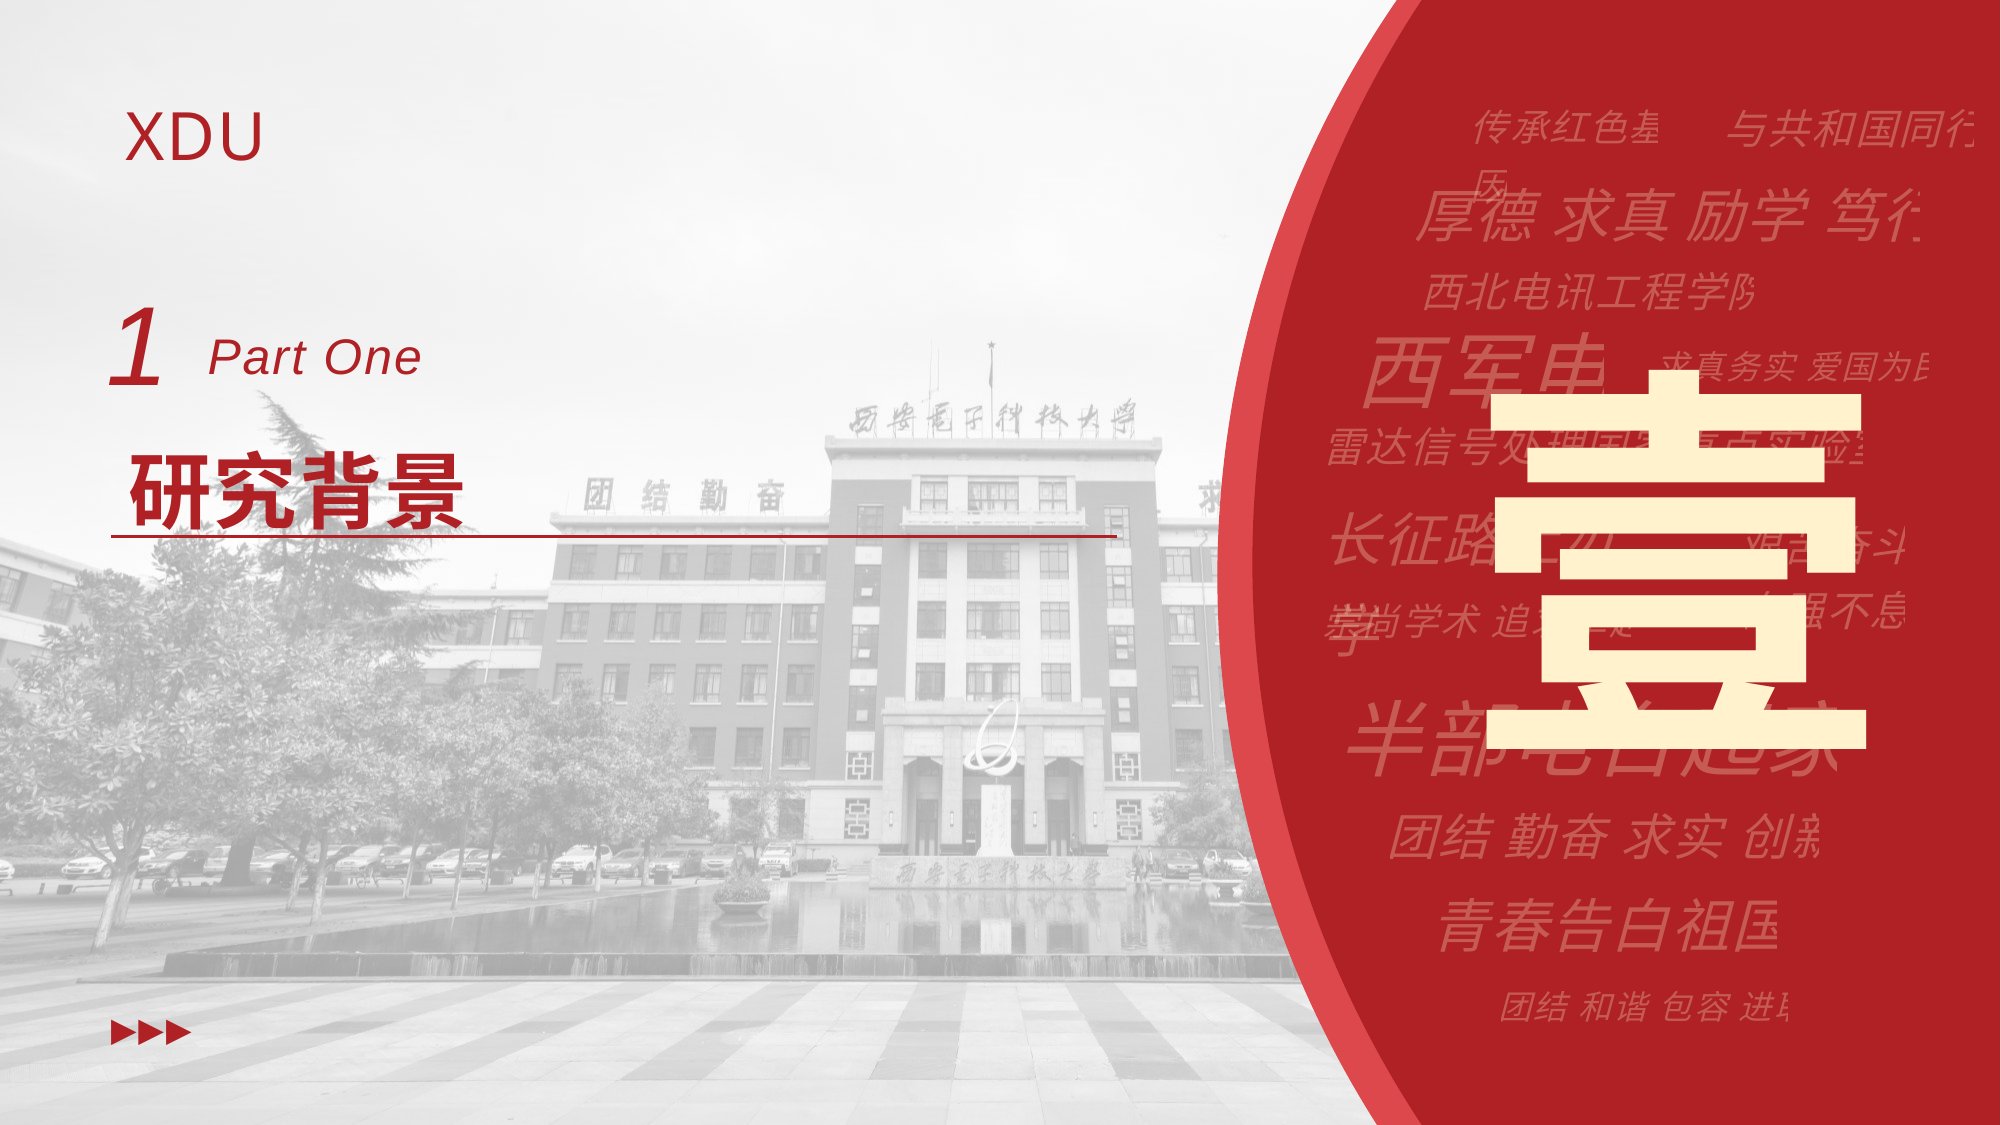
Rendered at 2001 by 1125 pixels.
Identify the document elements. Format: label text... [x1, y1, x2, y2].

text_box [90, 224, 1117, 537]
text_box 壹 [1452, 300, 1899, 815]
